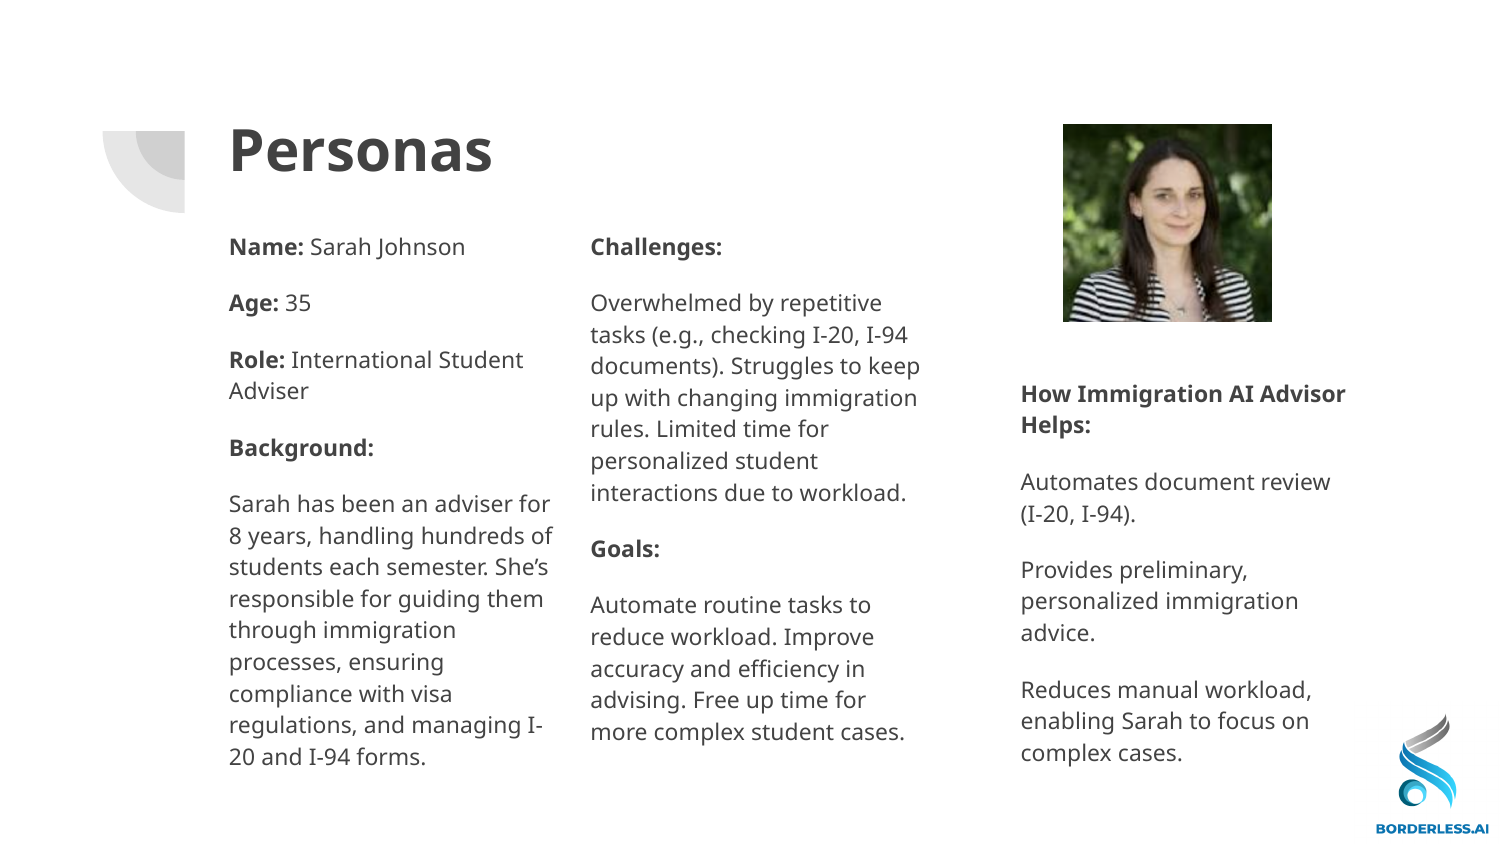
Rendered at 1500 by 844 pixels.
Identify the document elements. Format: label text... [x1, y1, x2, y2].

list Name: Sarah Johnson Age: 35 Role: International Student Adviser Background: Sarah has been an adviser for 8 years, handling hundreds of students each semester. She’s responsible for guiding them through immigration processes, ensuring compliance with visa regulations, and managing I-20 and I-94 forms. [213, 213, 575, 771]
picture [1354, 701, 1500, 844]
list Challenges: Overwhelmed by repetitive tasks (e.g., checking I-20, I-94 documents). Struggles to keep up with changing immigration rules. Limited time for personalized student interactions due to workload. Goals: Automate routine tasks to reduce workload. Improve accuracy and efficiency in advising. Free up time for more complex student cases. [575, 213, 937, 771]
list How Immigration AI Advisor Helps: Automates document review (I-20, I-94). Provides preliminary, personalized immigration advice. Reduces manual workload, enabling Sarah to focus on complex cases. [1005, 360, 1368, 771]
picture [1063, 124, 1272, 323]
title Personas [213, 98, 1368, 263]
